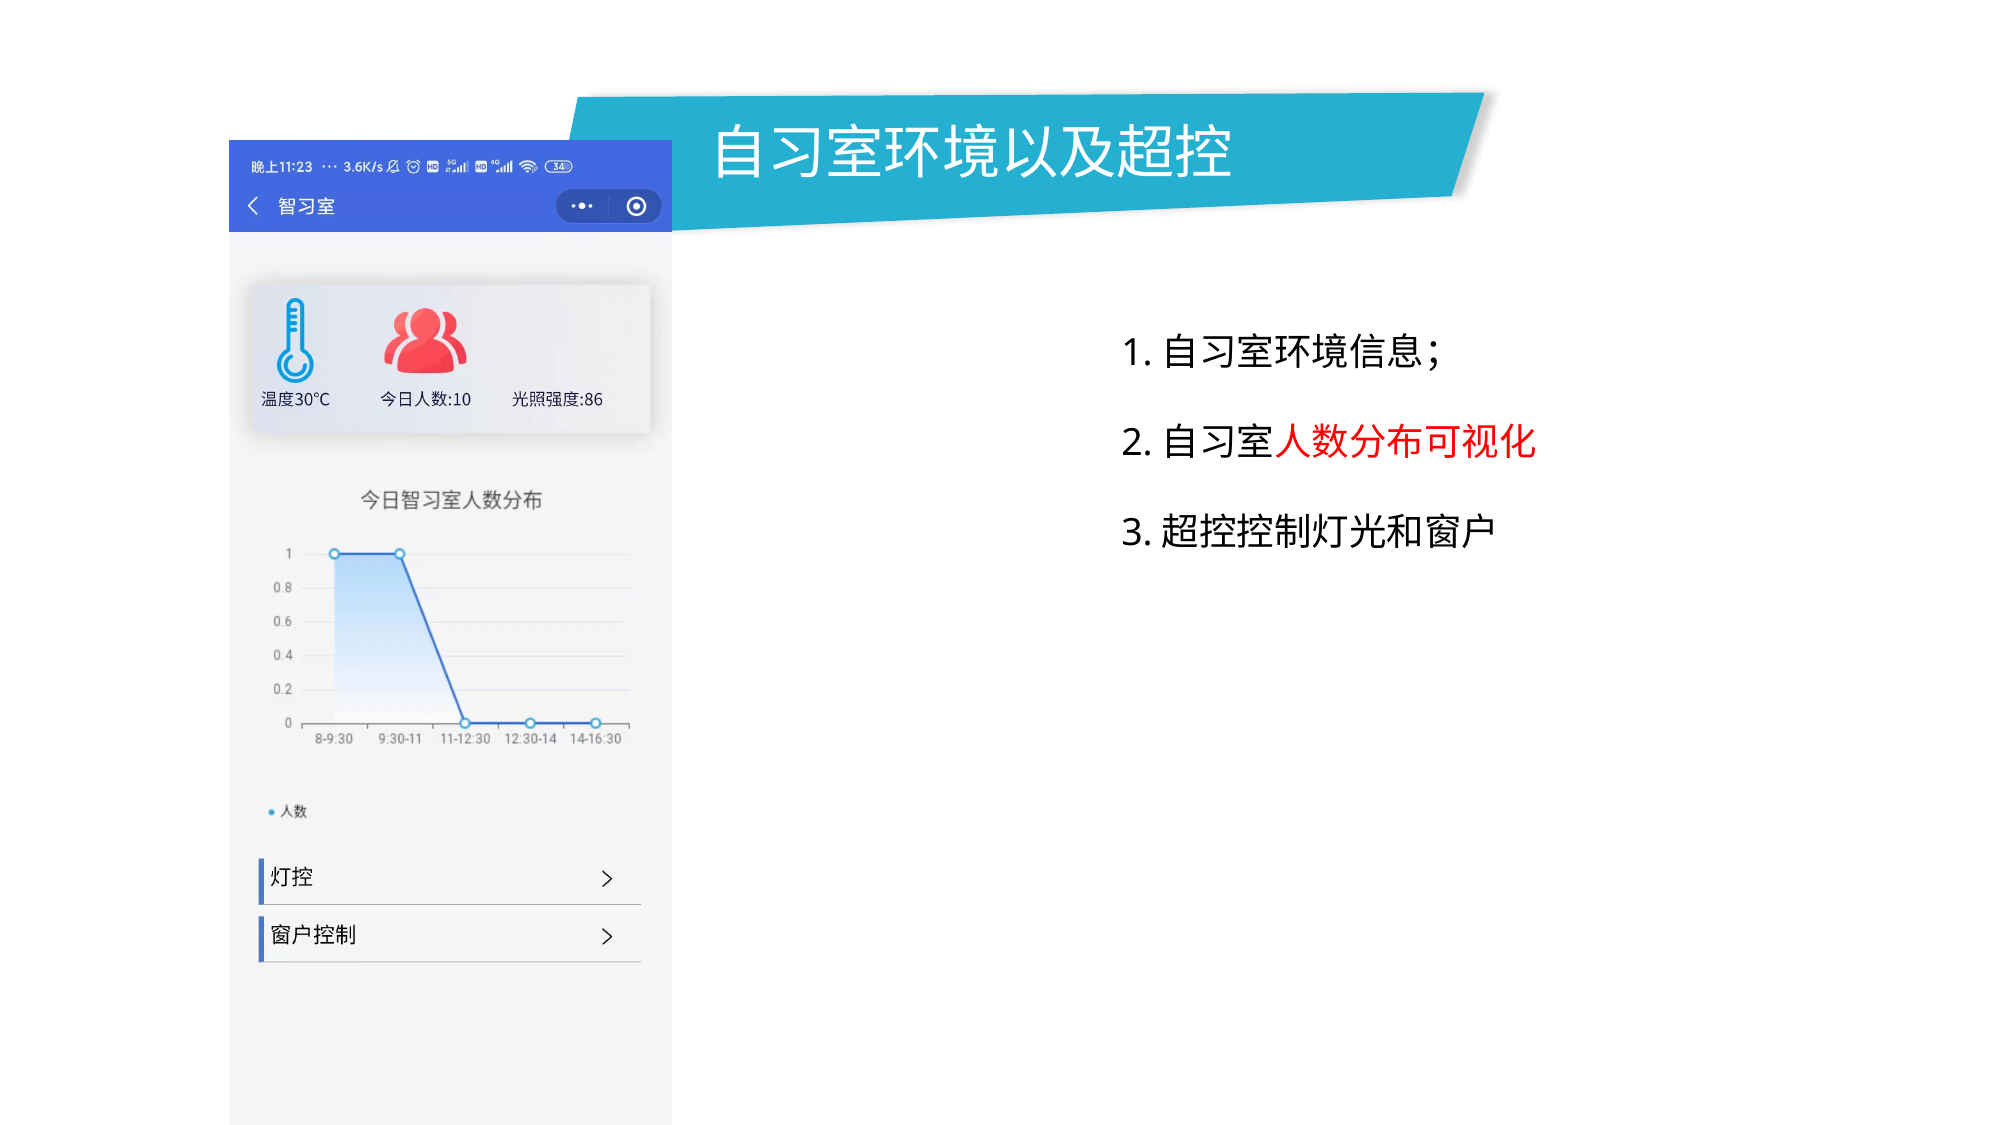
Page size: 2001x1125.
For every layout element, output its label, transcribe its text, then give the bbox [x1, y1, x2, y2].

text_box 自习室环境以及超控 [694, 108, 1249, 193]
picture [229, 140, 672, 1125]
text_box 1.自习室环境信息； 2.自习室人数分布可视化 3.超控控制灯光和窗户 [1031, 230, 1978, 1081]
